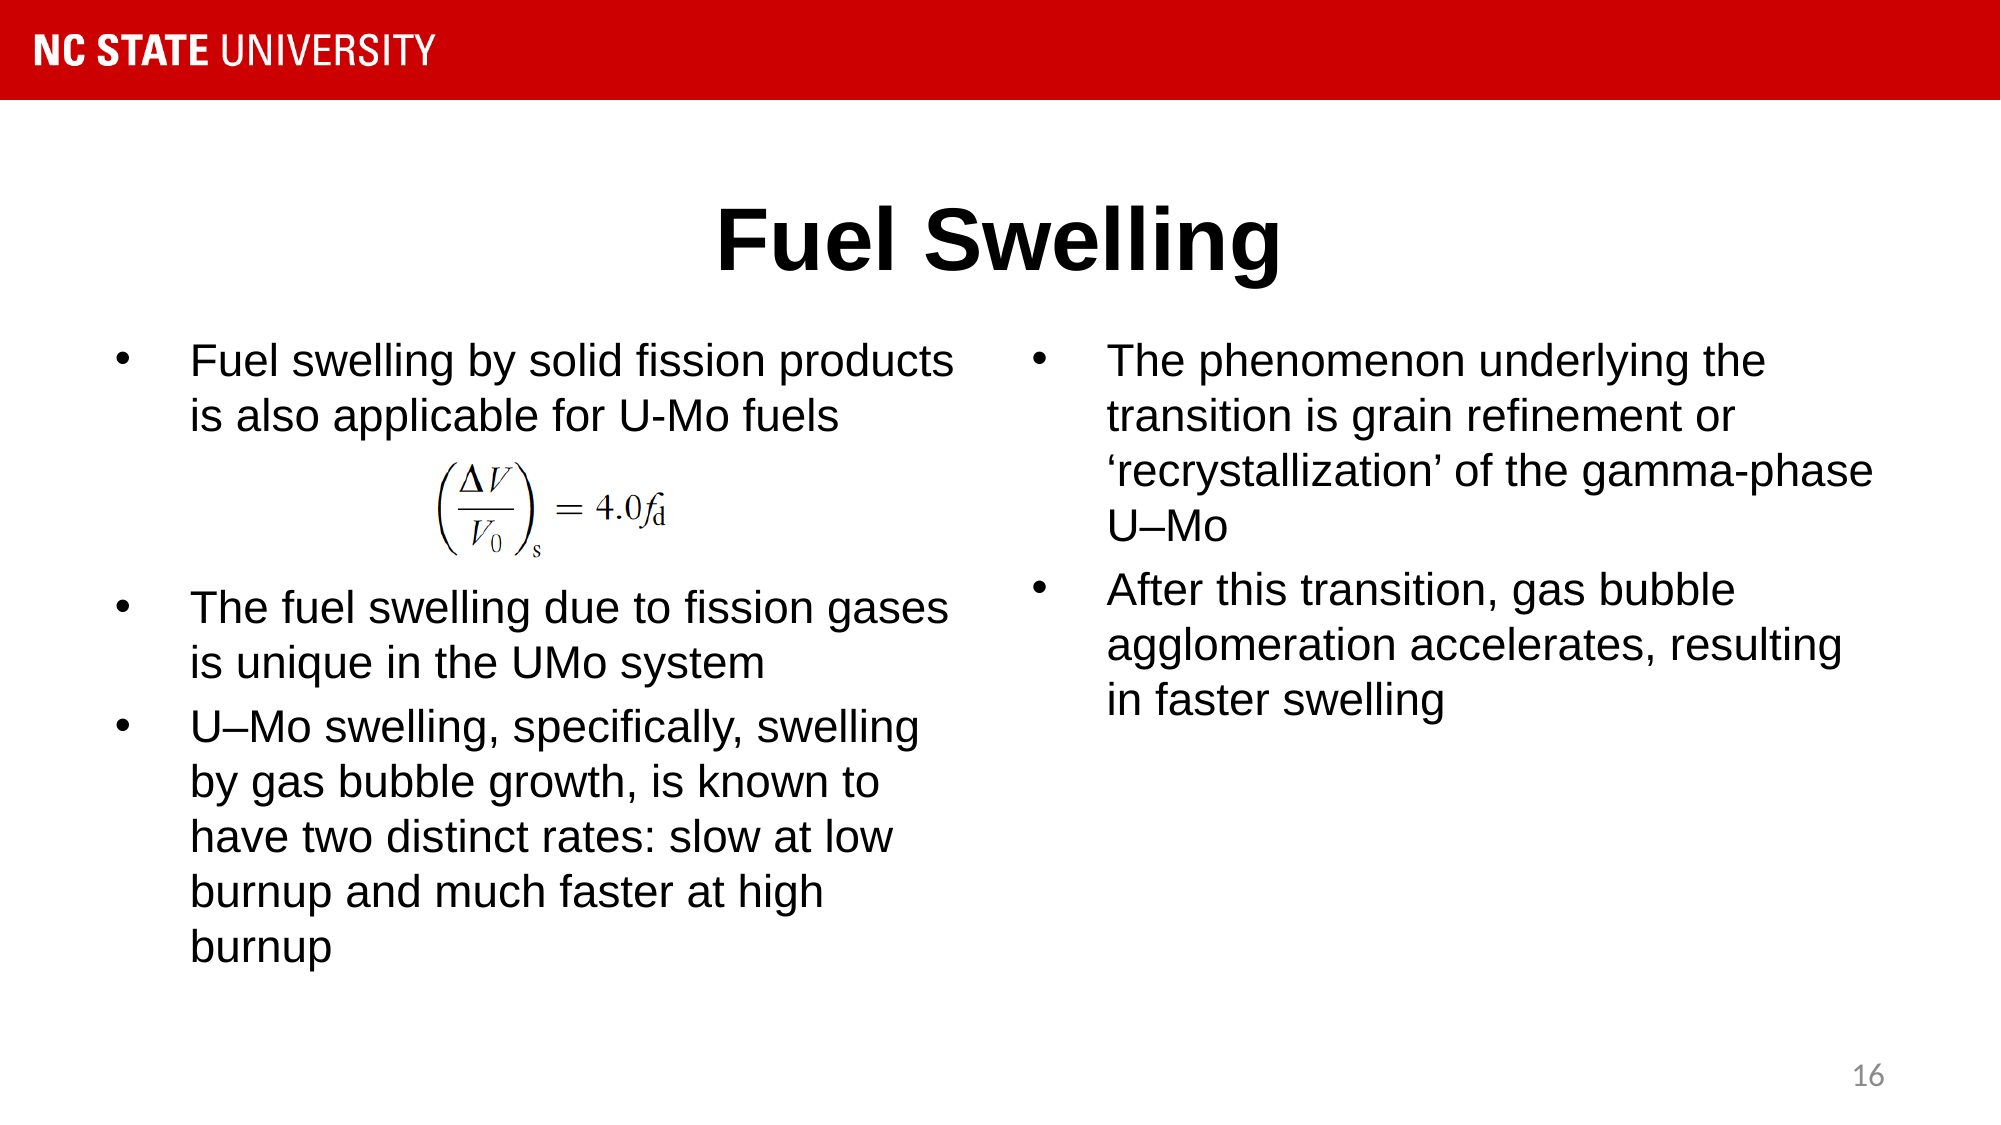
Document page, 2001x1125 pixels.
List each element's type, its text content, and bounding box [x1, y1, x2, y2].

slide_number 16 [1433, 1042, 1900, 1103]
list The phenomenon underlying the transition is grain refinement or ‘recrystallization’ of the gamma-phase U–Mo After this transition, gas bubble agglomeration accelerates, resulting in faster swelling [1016, 322, 1900, 1005]
picture [413, 445, 683, 588]
picture [0, 0, 2001, 100]
title Fuel Swelling [99, 147, 1900, 323]
list Fuel swelling by solid fission products is also applicable for U-Mo fuels The fuel swelling due to fission gases is unique in the UMo system U–Mo swelling, specifically, swelling by gas bubble growth, is known to have two distinct rates: slow at low burnup and much faster at high burnup [99, 322, 984, 1005]
